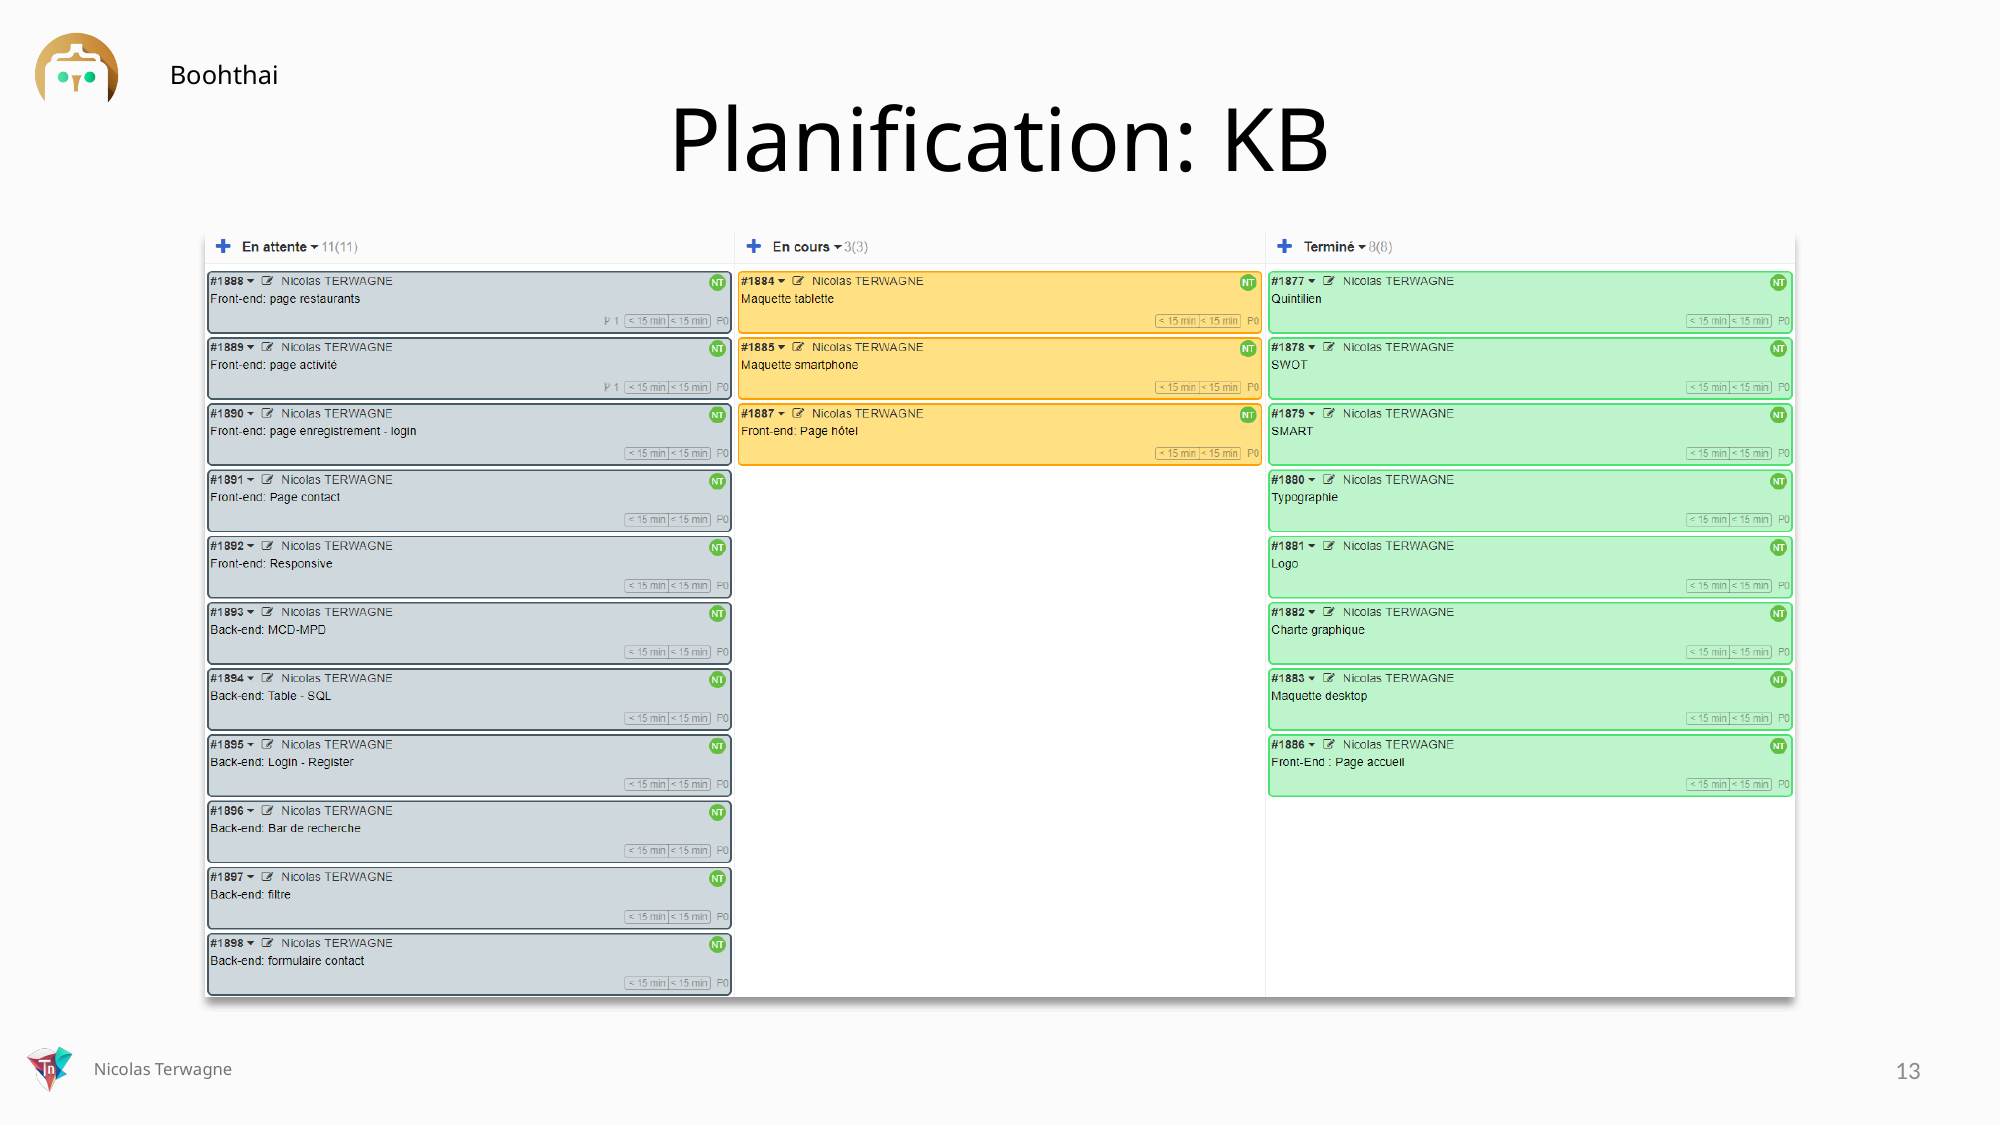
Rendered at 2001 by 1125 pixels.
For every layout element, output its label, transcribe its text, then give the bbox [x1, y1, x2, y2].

picture [205, 231, 1795, 997]
subtitle Boohthai [153, 55, 343, 98]
text_box Planification: KB [653, 76, 1347, 197]
text_box Nicolas Terwagne [93, 1051, 248, 1087]
picture [0, 0, 153, 153]
picture [6, 1026, 93, 1113]
slide_number 13 [1485, 1039, 1936, 1100]
